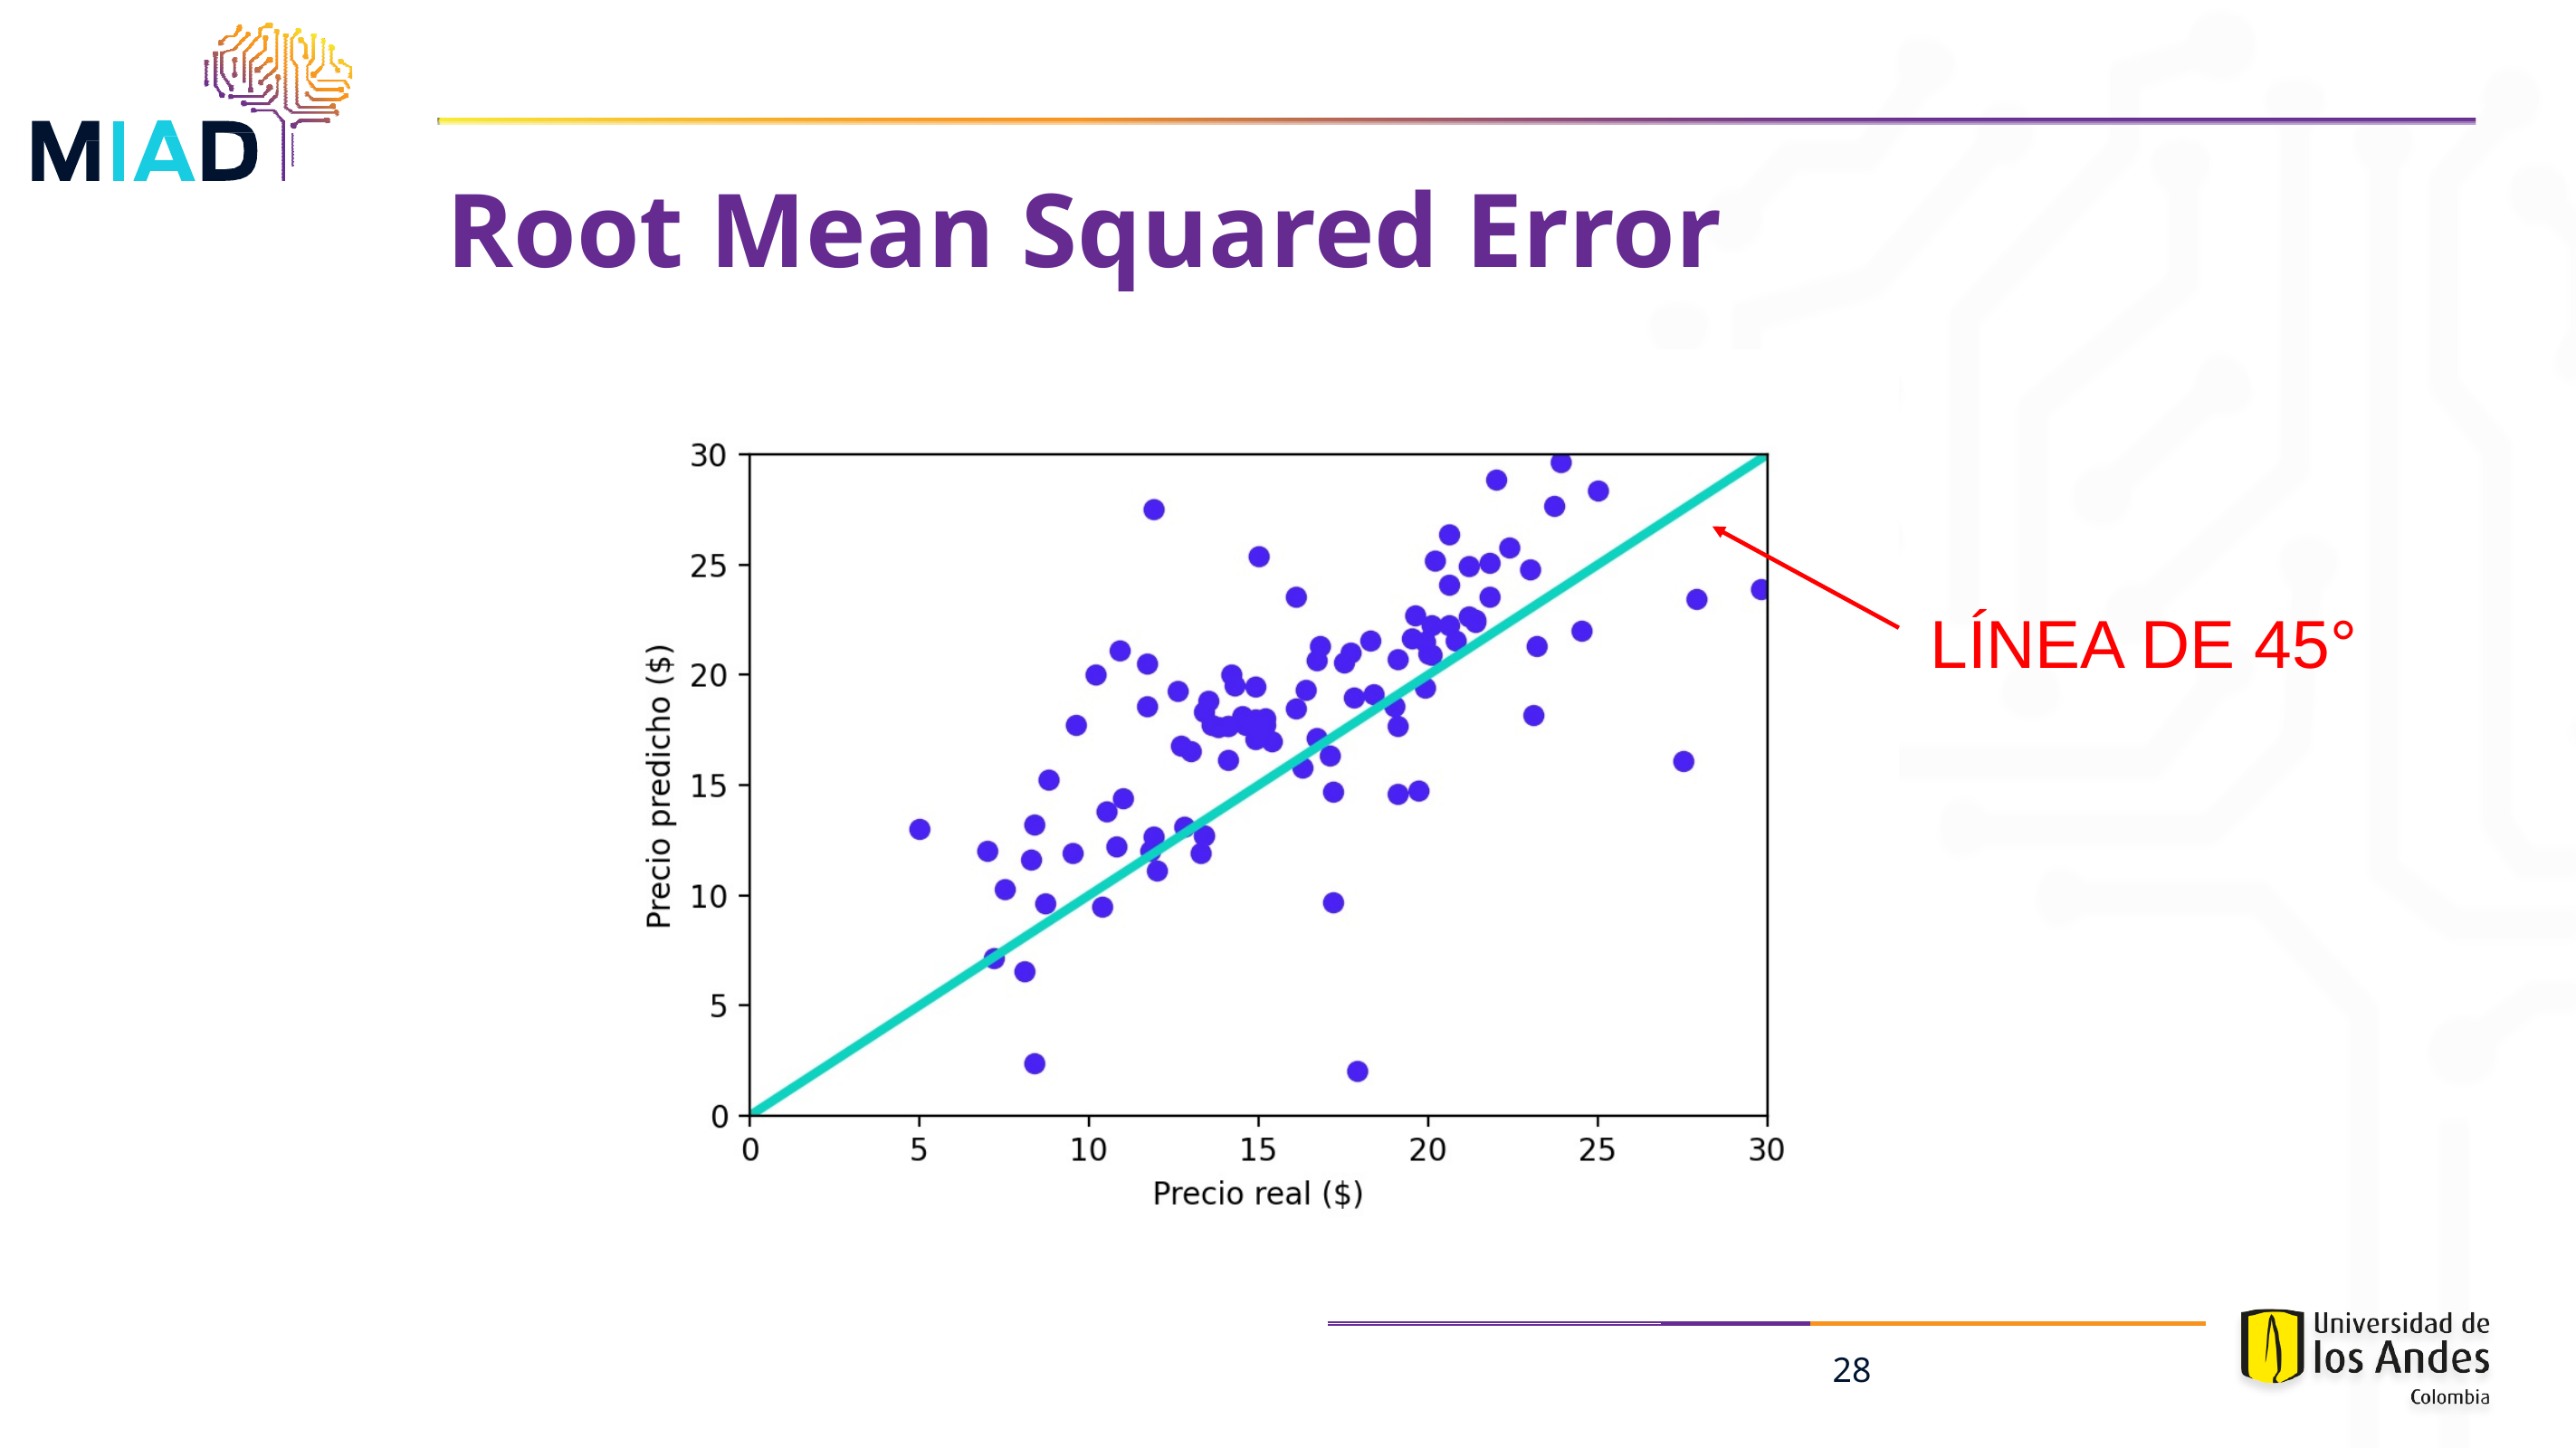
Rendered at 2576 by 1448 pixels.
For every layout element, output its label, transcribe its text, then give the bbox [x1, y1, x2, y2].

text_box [1712, 526, 1899, 628]
slide_number 28 [1818, 1342, 2399, 1420]
text_box Root Mean Squared Error [433, 172, 2191, 331]
text_box LÍNEA DE 45° [1916, 594, 2421, 852]
picture [204, 23, 353, 181]
picture [437, 7, 2576, 1448]
